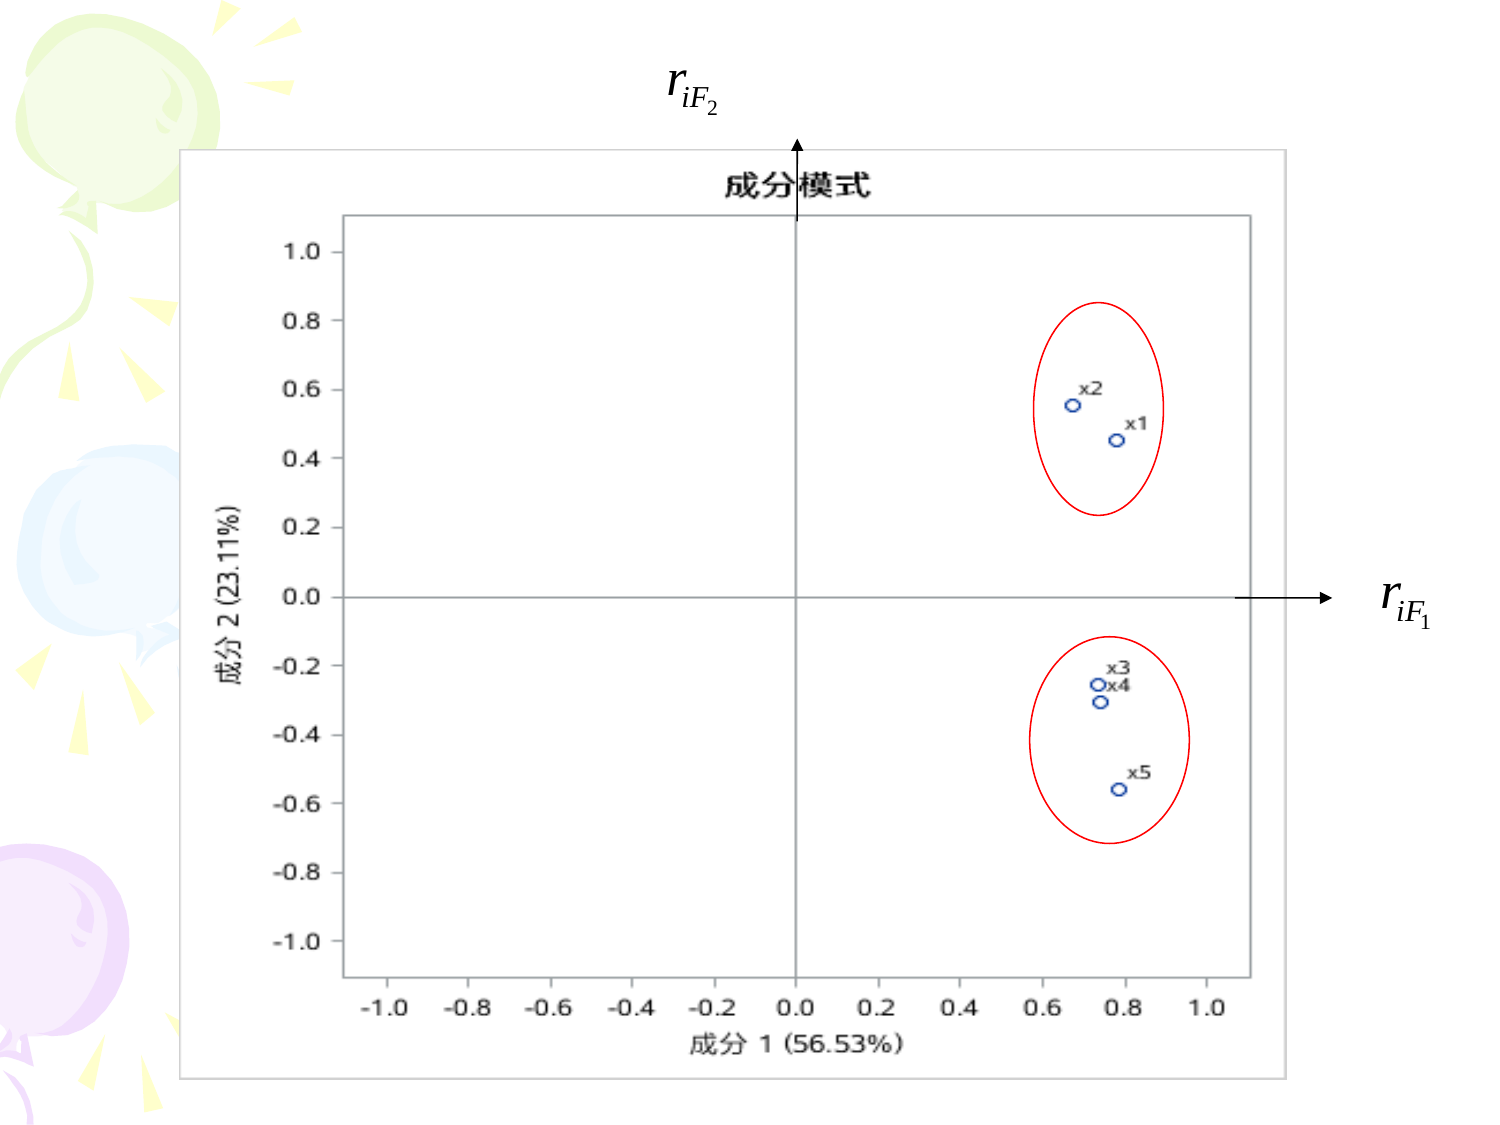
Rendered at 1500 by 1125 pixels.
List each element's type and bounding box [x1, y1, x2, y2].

text_box [178, 42, 1445, 1081]
